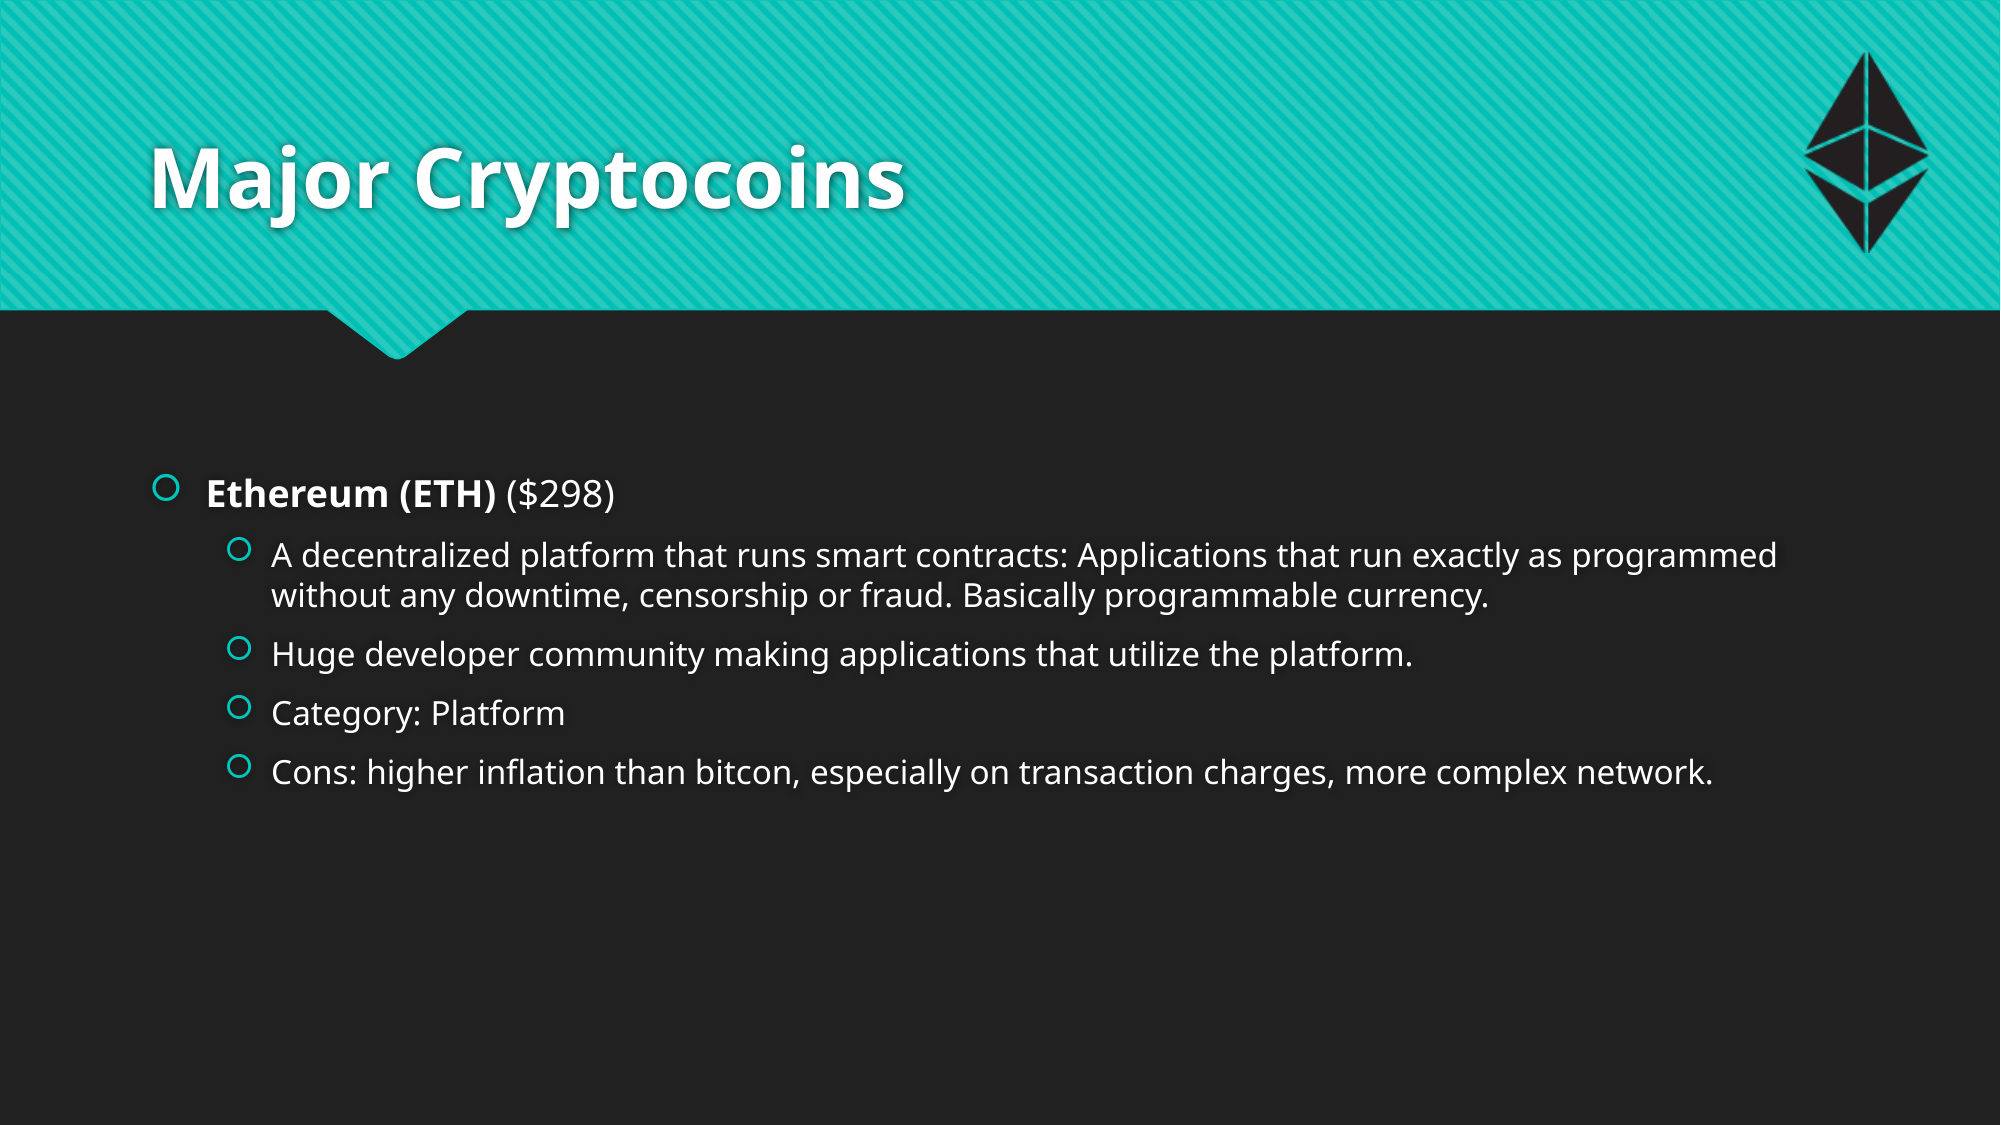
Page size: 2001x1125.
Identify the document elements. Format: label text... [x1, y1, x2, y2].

title Major Cryptocoins [132, 73, 1765, 233]
picture [1765, 52, 1966, 254]
list Ethereum (ETH) ($298) A decentralized platform that runs smart contracts: Applications that run exactly as programmed without any downtime, censorship or fraud. Basically programmable currency. Huge developer community making applications that utilize the platform. Category: Platform Cons: higher inflation than bitcon, especially on transaction charges, more complex network. [134, 364, 1866, 962]
